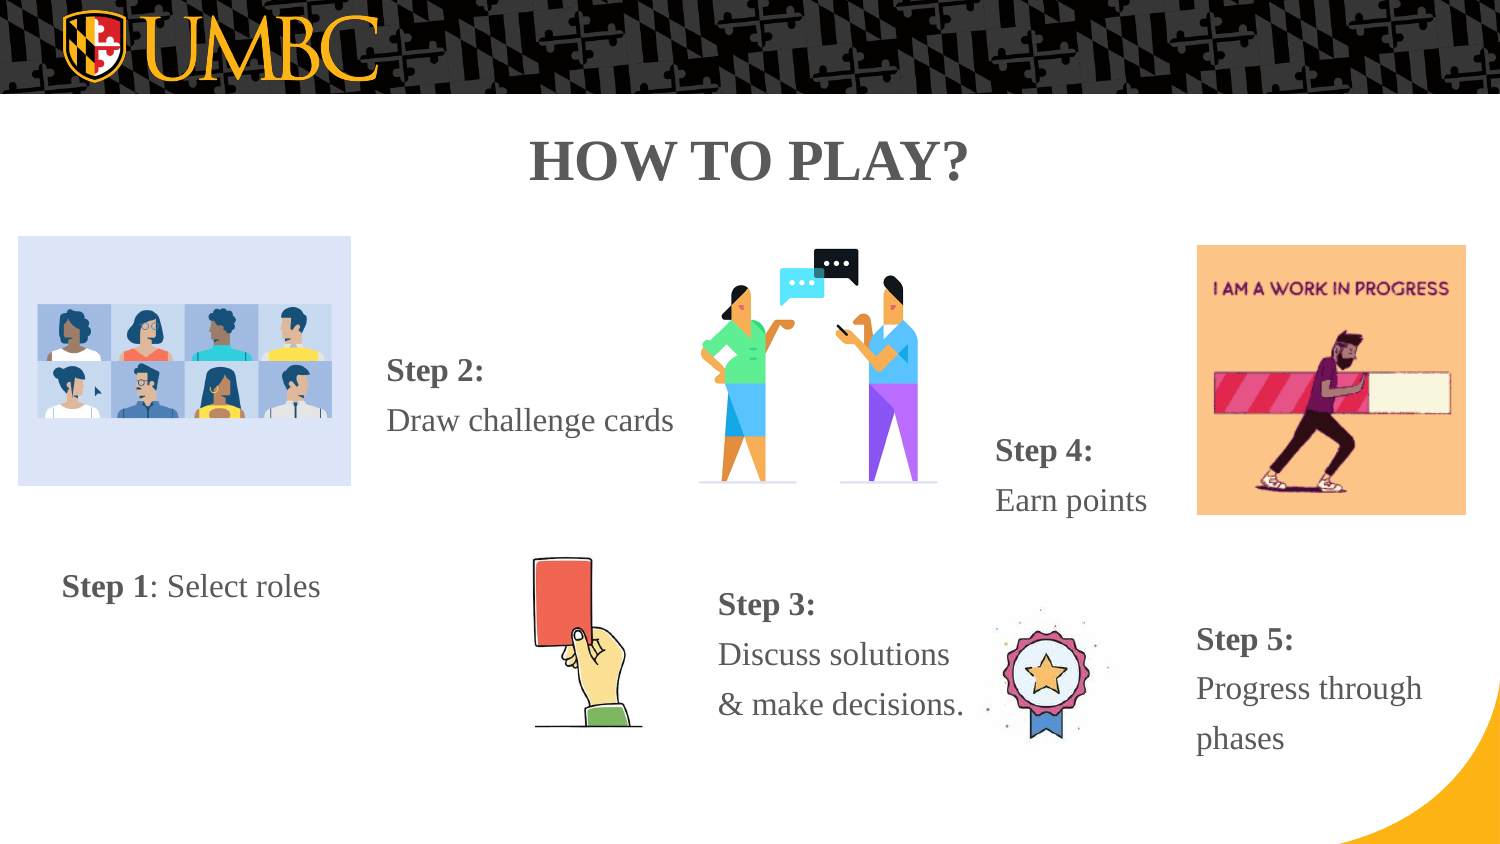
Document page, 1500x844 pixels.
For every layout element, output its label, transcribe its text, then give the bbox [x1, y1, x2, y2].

picture [18, 236, 351, 486]
text_box Step 1: Select roles [46, 556, 379, 647]
picture [452, 215, 1019, 778]
text_box Step 3: Discuss solutions & make decisions. [678, 564, 983, 810]
picture [842, 566, 1250, 795]
title HOW TO PLAY? [51, 106, 1449, 201]
picture [1196, 245, 1467, 515]
picture [0, 0, 1500, 94]
text_box Step 2: Draw challenge cards [354, 330, 612, 485]
text_box Step 4: Earn points [955, 410, 1173, 564]
picture [1338, 679, 1500, 844]
text_box Step 5: Progress through phases [1156, 599, 1449, 804]
